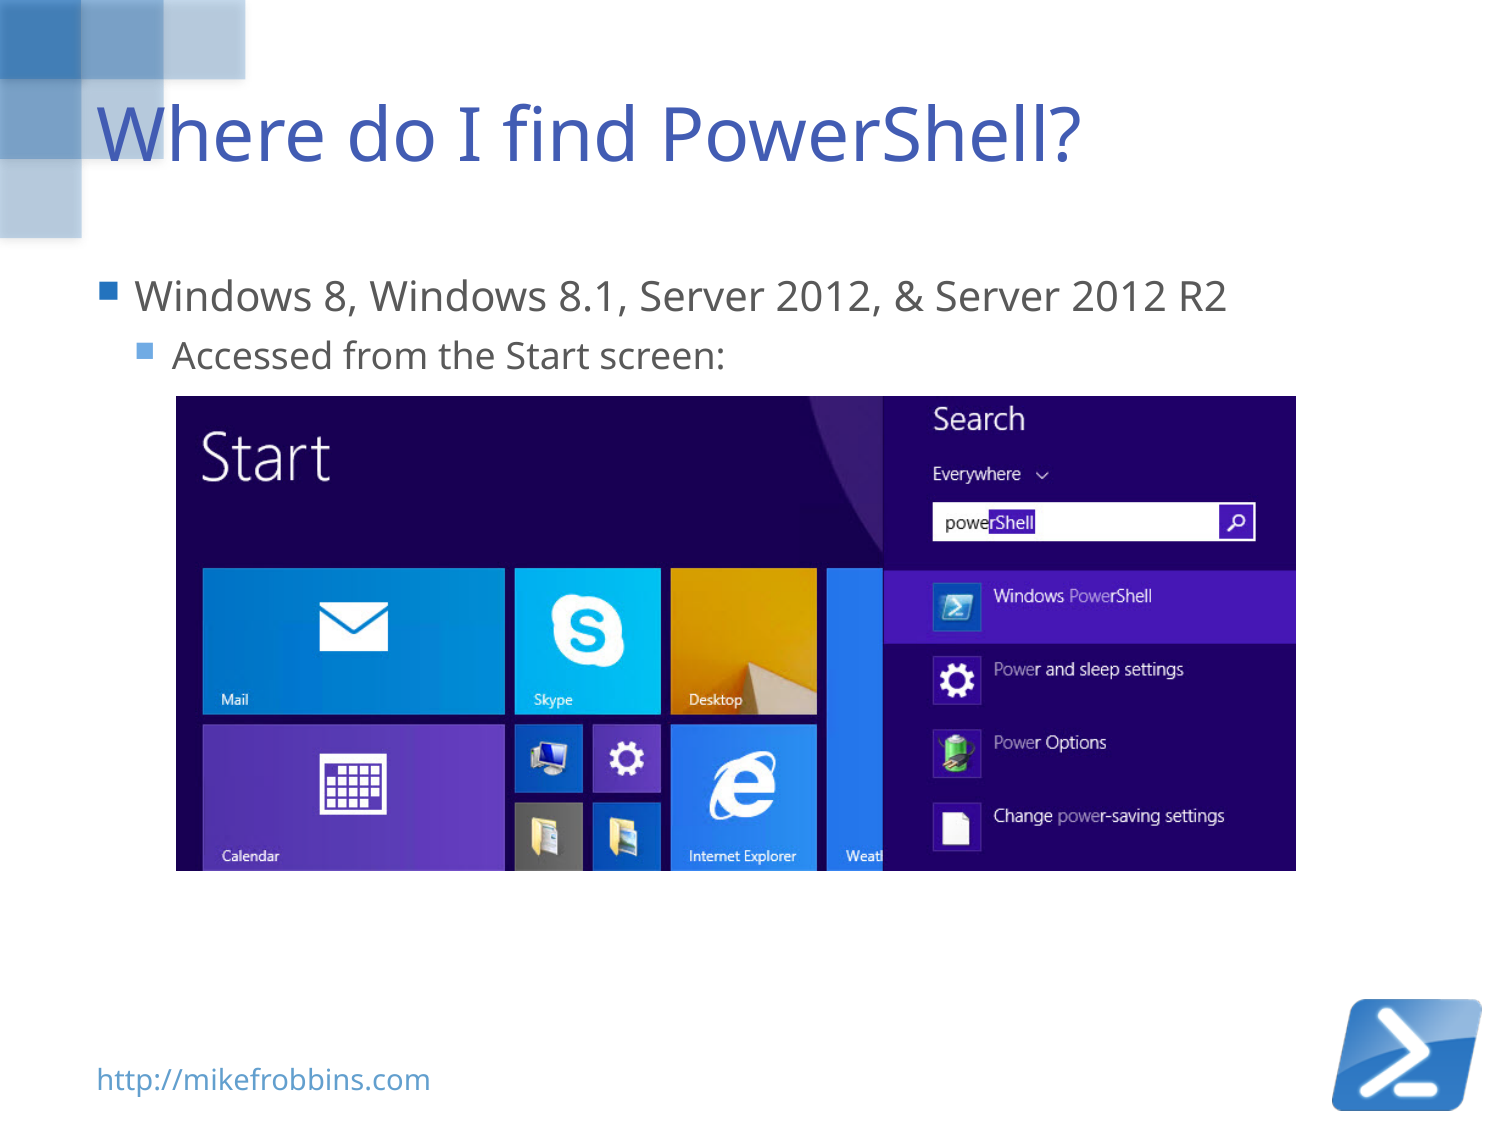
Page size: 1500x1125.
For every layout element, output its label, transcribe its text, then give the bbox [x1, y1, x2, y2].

list Windows 8, Windows 8.1, Server 2012, & Server 2012 R2 Accessed from the Start screen: [81, 262, 1322, 1005]
title Where do I find PowerShell? [81, 79, 1322, 262]
picture [175, 396, 1296, 872]
picture [1332, 999, 1482, 1111]
